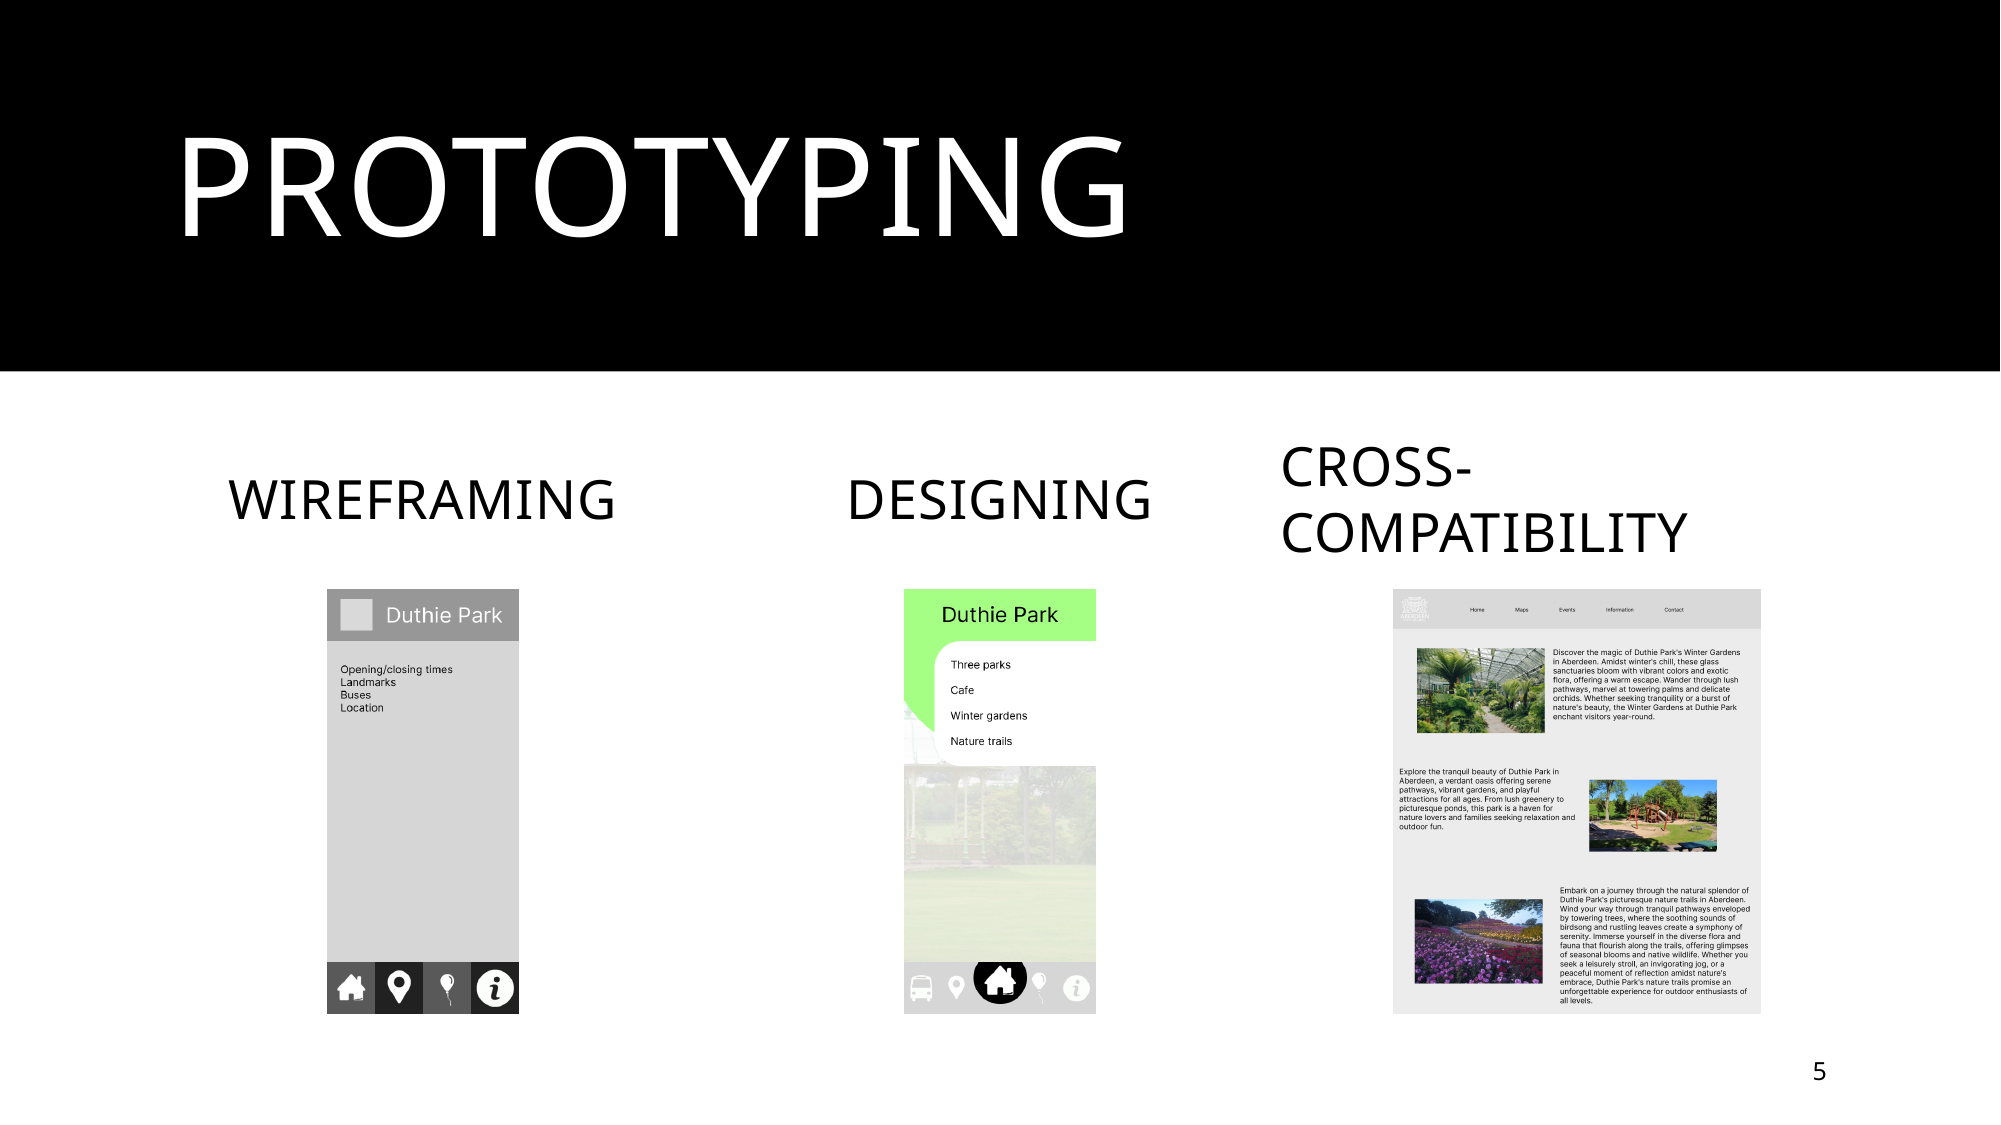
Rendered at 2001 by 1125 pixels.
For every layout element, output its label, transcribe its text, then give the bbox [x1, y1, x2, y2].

list Wireframing [157, 424, 689, 571]
slide_number 5 [1688, 1042, 1842, 1103]
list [1393, 589, 1760, 1015]
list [904, 589, 1096, 1015]
list Designing [734, 424, 1265, 571]
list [327, 589, 519, 1015]
list Cross- compatibility [1265, 424, 1906, 571]
title prototyping [157, 52, 1842, 332]
